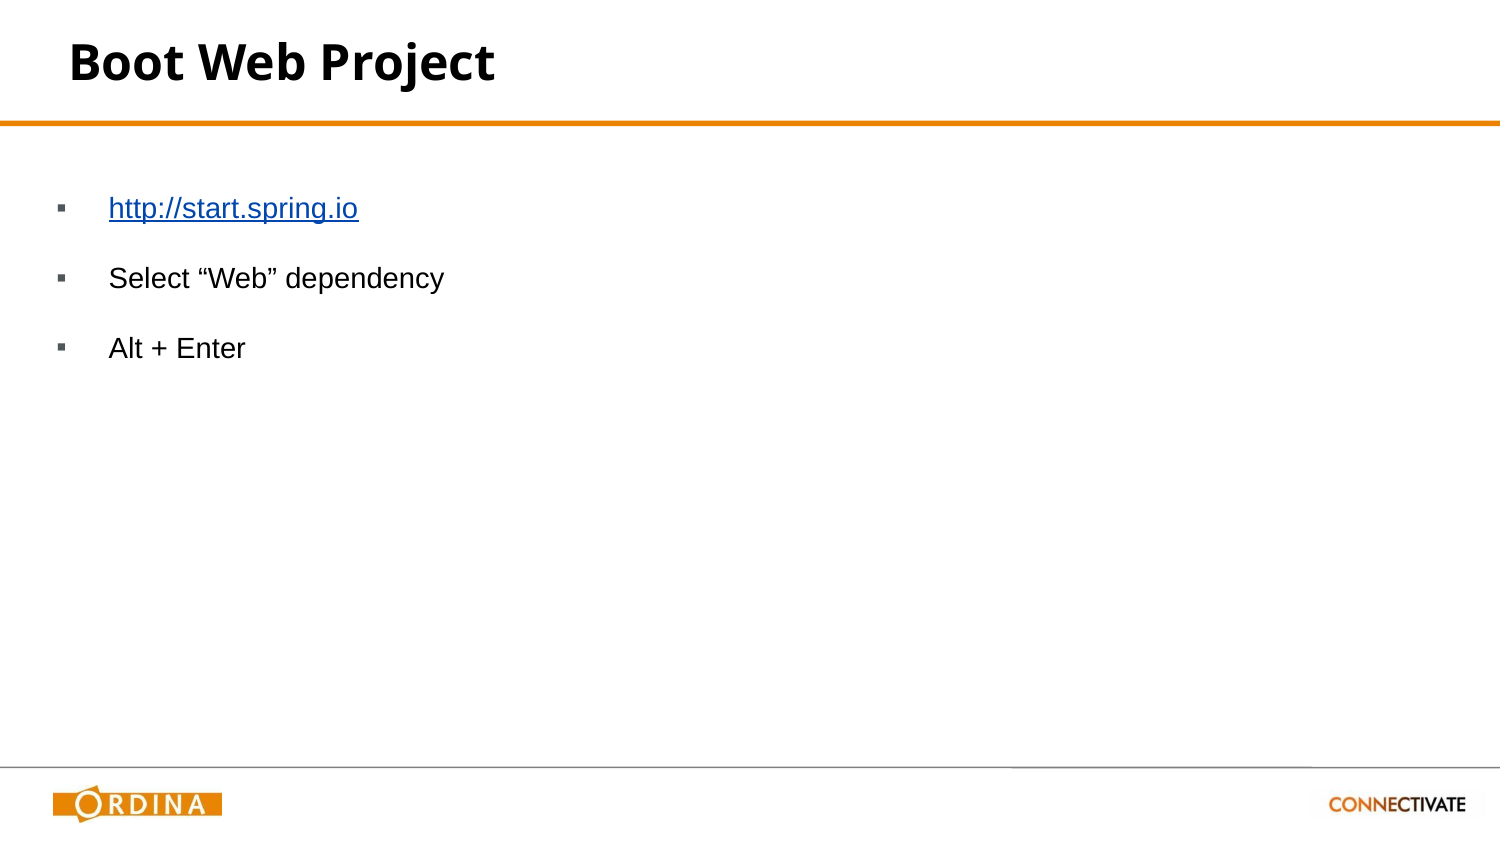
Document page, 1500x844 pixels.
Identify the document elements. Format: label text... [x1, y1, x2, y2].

picture [53, 785, 222, 823]
title Boot Web Project [53, 0, 1459, 121]
list http://start.spring.io Select “Web” dependency Alt + Enter [18, 139, 1460, 750]
picture [1310, 790, 1486, 819]
